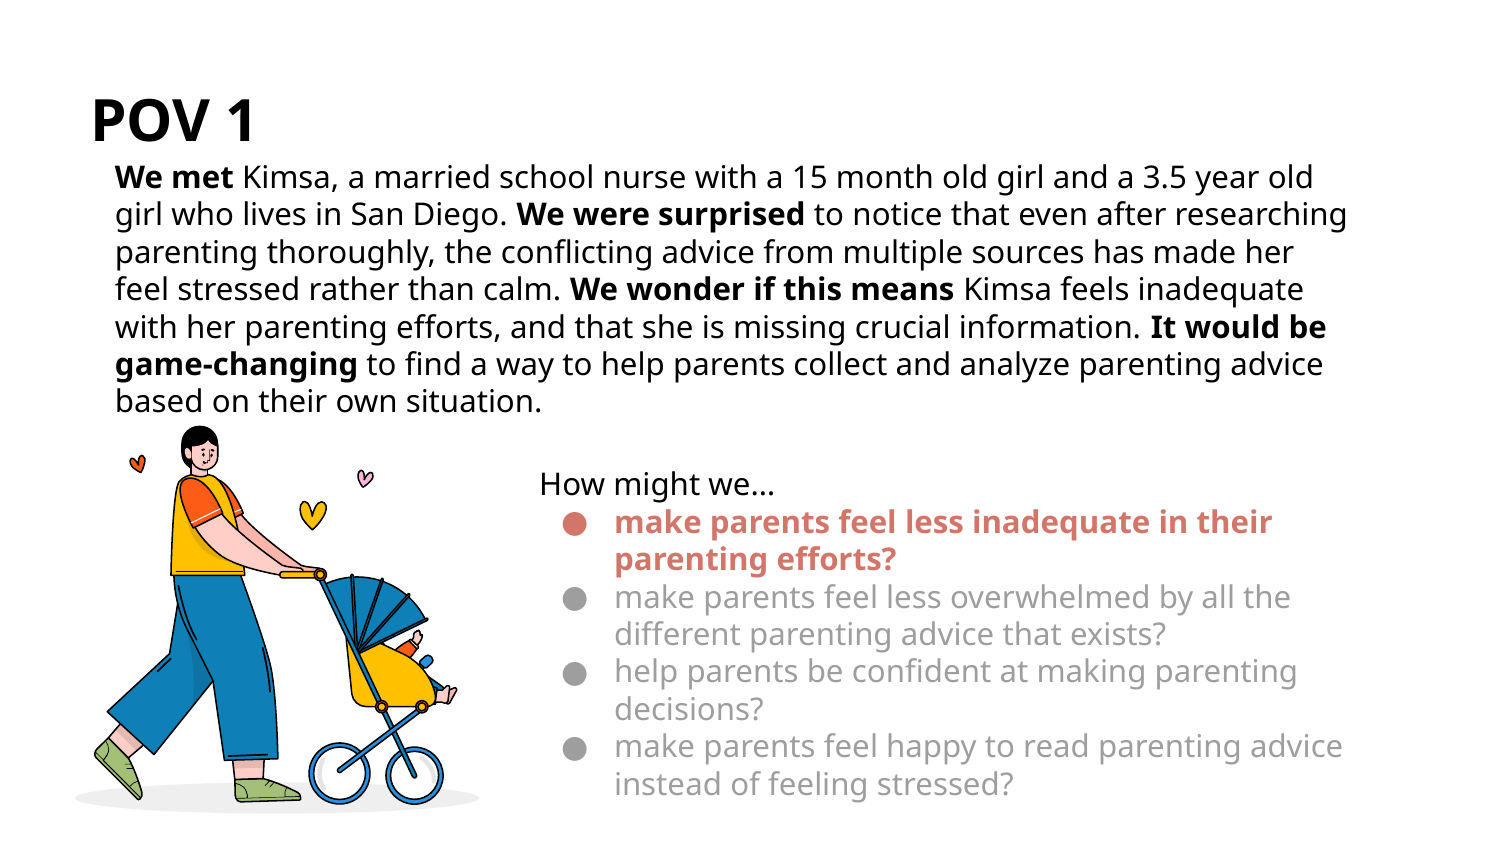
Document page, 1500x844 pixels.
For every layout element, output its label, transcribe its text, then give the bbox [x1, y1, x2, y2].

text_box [74, 426, 480, 814]
text_box How might we… make parents feel less inadequate in their parenting efforts? make parents feel less overwhelmed by all the different parenting advice that exists? help parents be confident at making parenting decisions? make parents feel happy to read parenting advice instead of feeling stressed? [524, 449, 1378, 817]
text_box We met Kimsa, a married school nurse with a 15 month old girl and a 3.5 year old girl who lives in San Diego. We were surprised to notice that even after researching parenting thoroughly, the conflicting advice from multiple sources has made her feel stressed rather than calm. We wonder if this means Kimsa feels inadequate with her parenting efforts, and that she is missing crucial information. It would be game-changing to find a way to help parents collect and analyze parenting advice based on their own situation. [99, 149, 1366, 427]
title POV 1 [75, 67, 1425, 162]
